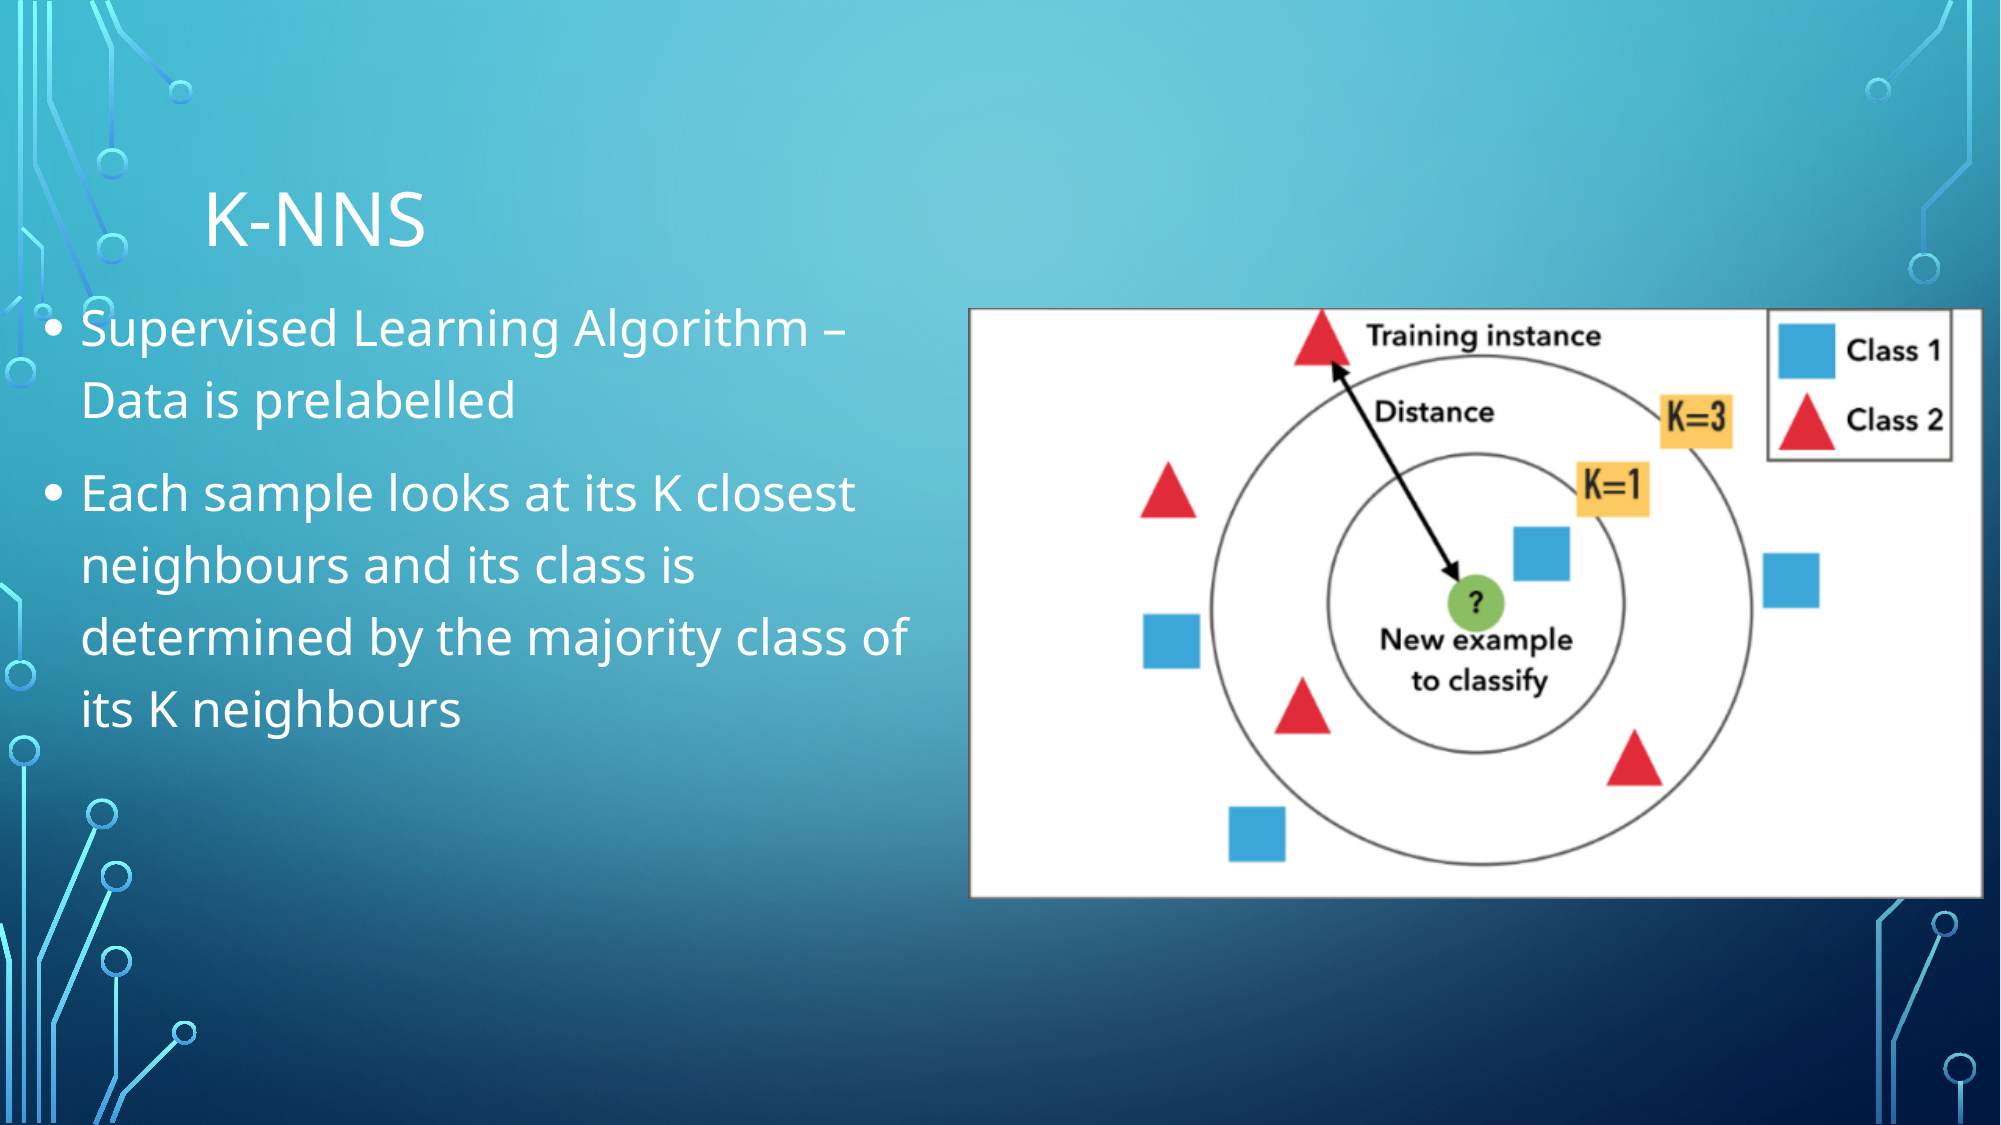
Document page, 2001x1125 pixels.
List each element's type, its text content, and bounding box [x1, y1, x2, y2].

list Supervised Learning Algorithm – Data is prelabelled Each sample looks at its K closest neighbours and its class is determined by the majority class of its K neighbours [27, 277, 933, 1086]
title K-NNs [187, 101, 1813, 344]
picture [967, 308, 1984, 900]
